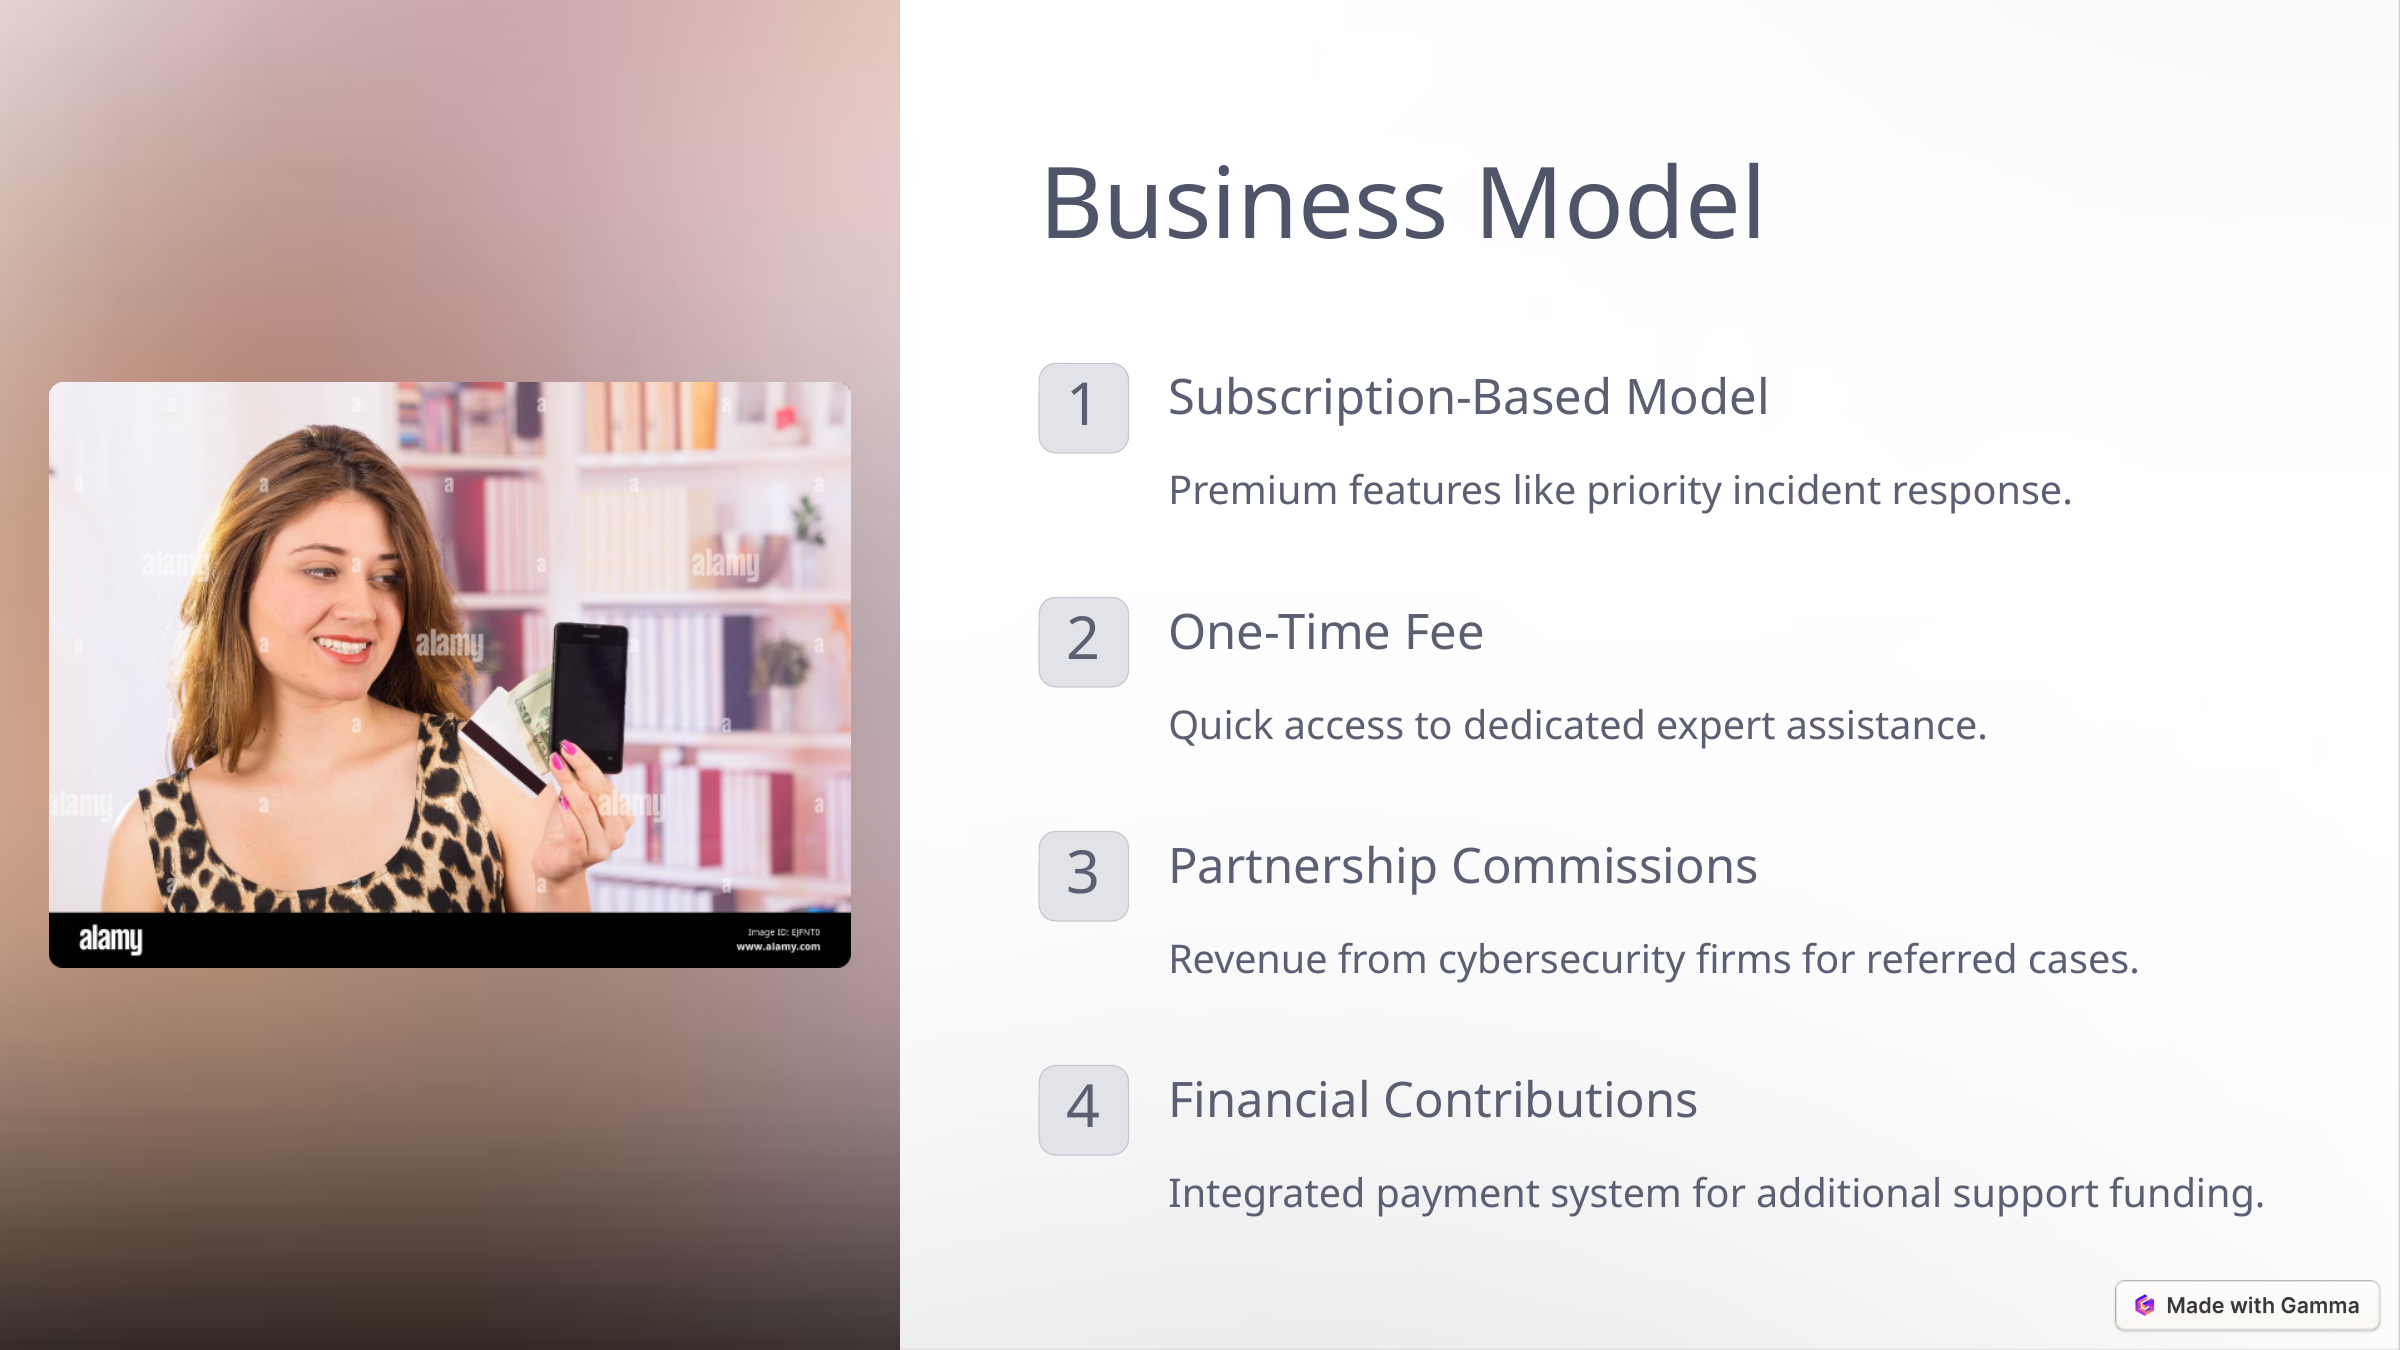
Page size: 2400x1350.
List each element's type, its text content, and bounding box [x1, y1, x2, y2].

text_box [1039, 831, 1129, 922]
text_box [1039, 1065, 1129, 1156]
text_box [1039, 363, 1129, 453]
text_box Partnership Commissions [1168, 831, 1774, 894]
picture [0, 0, 900, 1350]
text_box Integrated payment system for additional support funding. [1168, 1151, 2261, 1216]
text_box Quick access to dedicated expert assistance. [1168, 683, 2261, 747]
text_box Financial Contributions [1168, 1065, 1714, 1128]
text_box Subscription-Based Model [1168, 363, 1790, 426]
text_box 2 [1067, 612, 1101, 672]
text_box Premium features like priority incident response. [1168, 449, 2261, 513]
text_box Business Model [1039, 134, 2034, 259]
text_box 3 [1066, 846, 1102, 906]
text_box One-Time Fee [1168, 597, 1666, 660]
picture [2106, 1271, 2389, 1339]
text_box 4 [1065, 1080, 1103, 1141]
text_box 1 [1072, 378, 1096, 438]
text_box [1039, 597, 1129, 687]
text_box Revenue from cybersecurity firms for referred cases. [1168, 917, 2261, 982]
